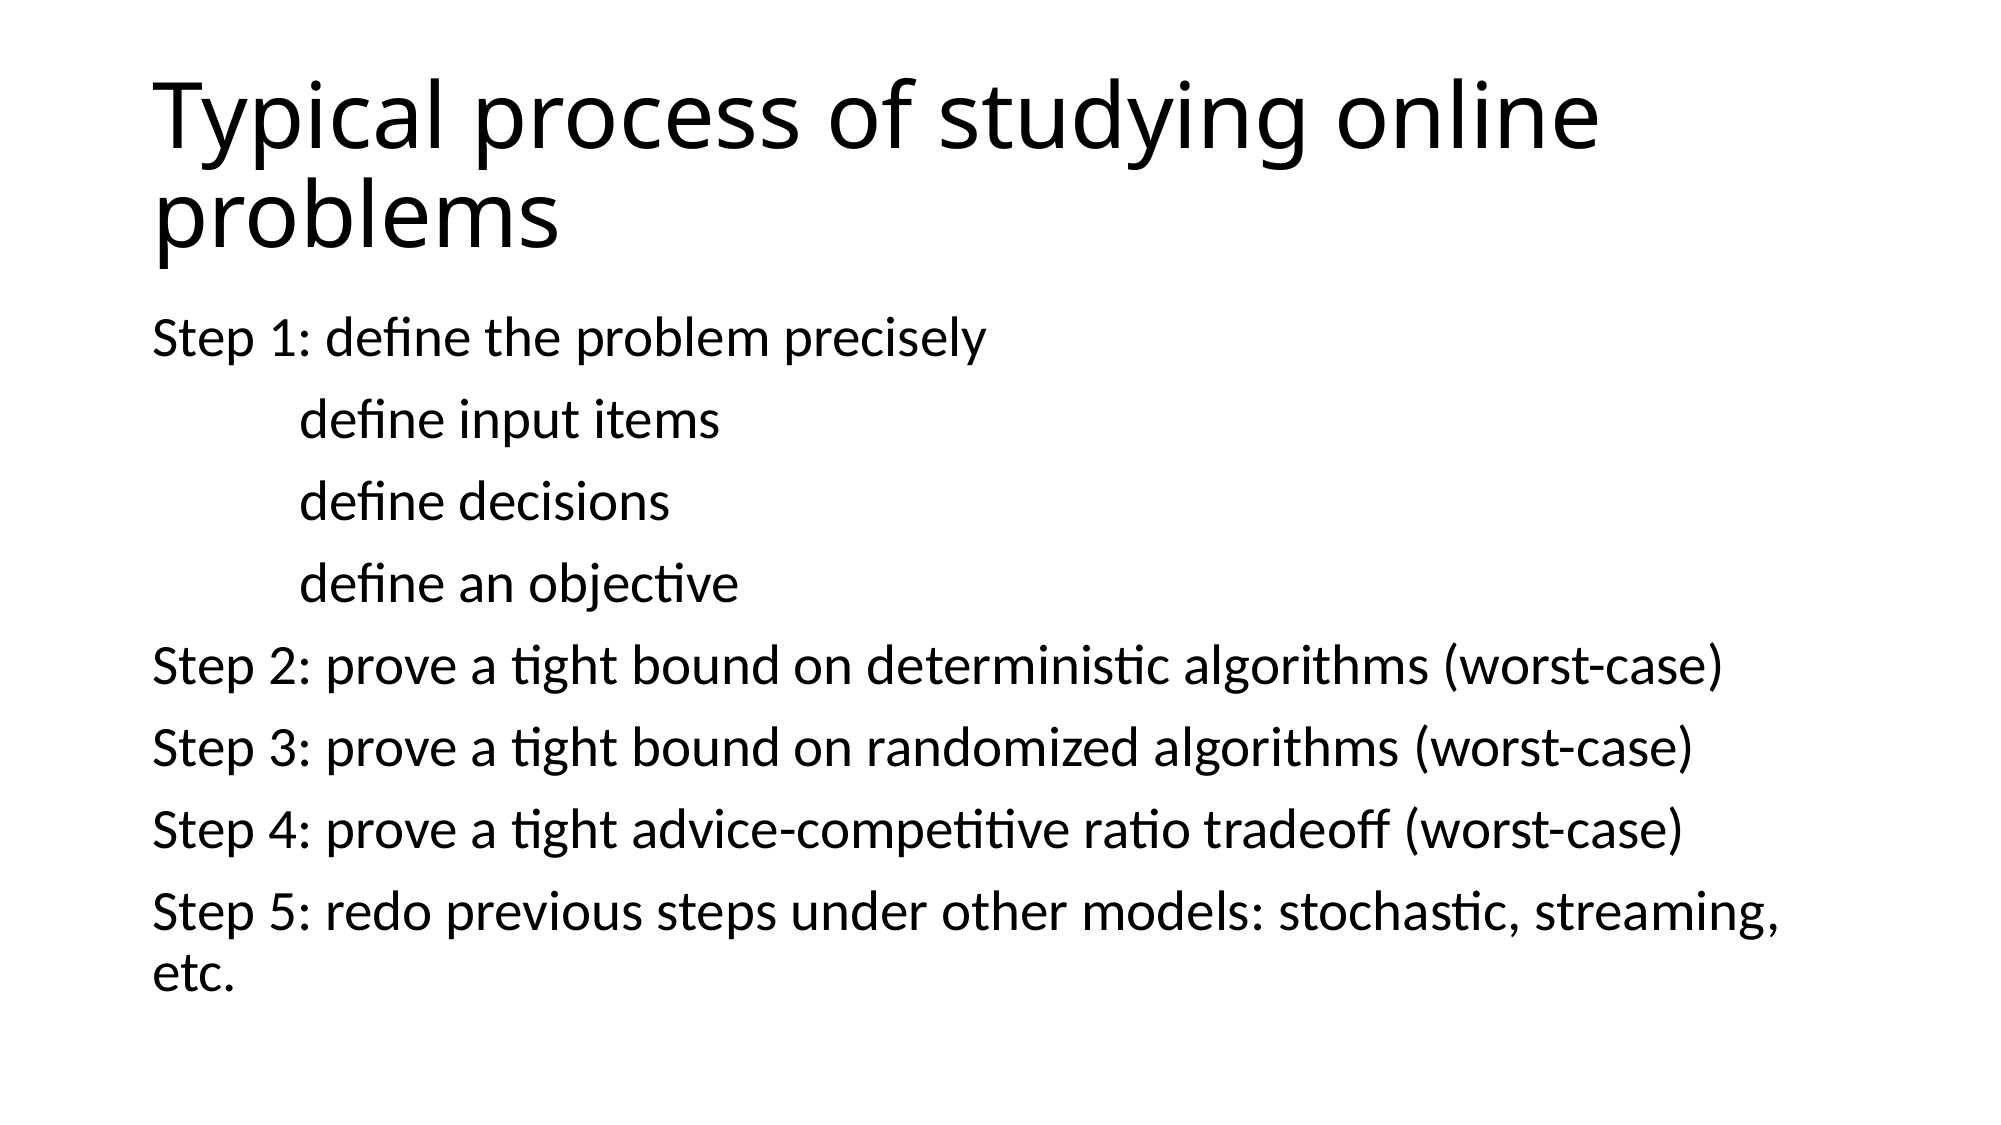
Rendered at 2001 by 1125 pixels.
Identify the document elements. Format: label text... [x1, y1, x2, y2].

title Typical process of studying online problems [137, 59, 1863, 278]
list Step 1: define the problem precisely define input items define decisions define an objective Step 2: prove a tight bound on deterministic algorithms (worst-case) Step 3: prove a tight bound on randomized algorithms (worst-case) Step 4: prove a tight advice-competitive ratio tradeoff (worst-case) Step 5: redo previous steps under other models: stochastic, streaming, etc. [137, 299, 1863, 1014]
